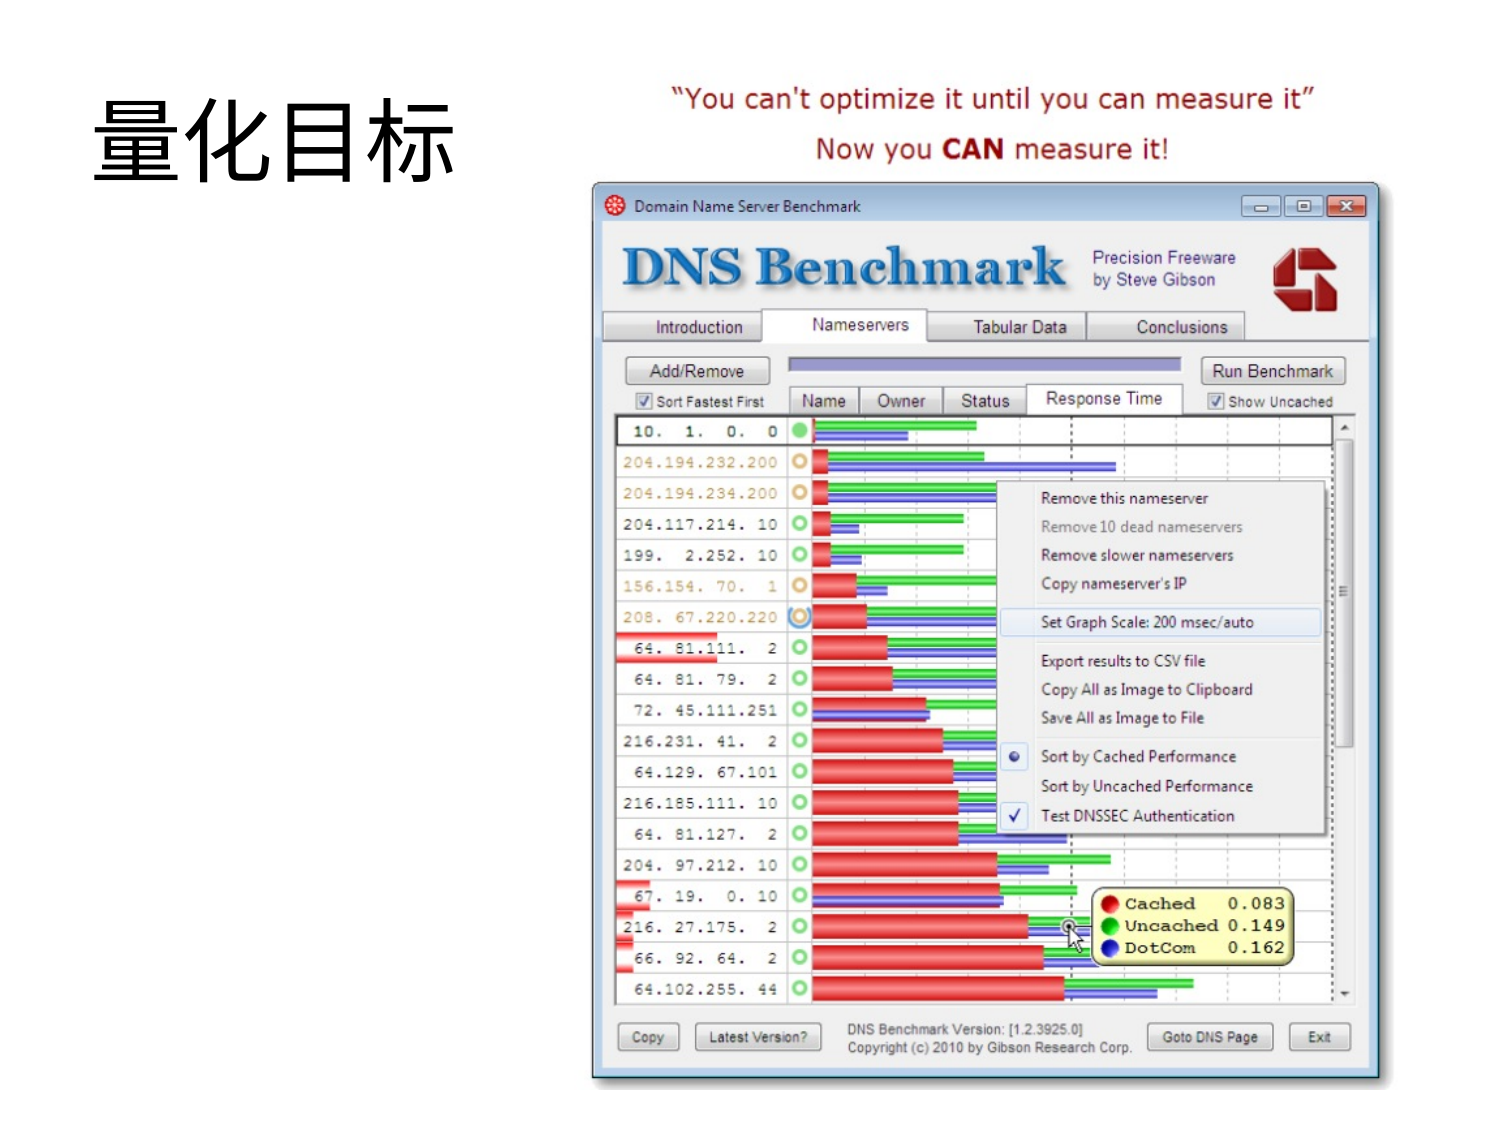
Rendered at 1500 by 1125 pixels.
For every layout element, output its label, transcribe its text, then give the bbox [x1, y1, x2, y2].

title 量化目标 [75, 45, 1425, 233]
picture [573, 70, 1408, 1091]
